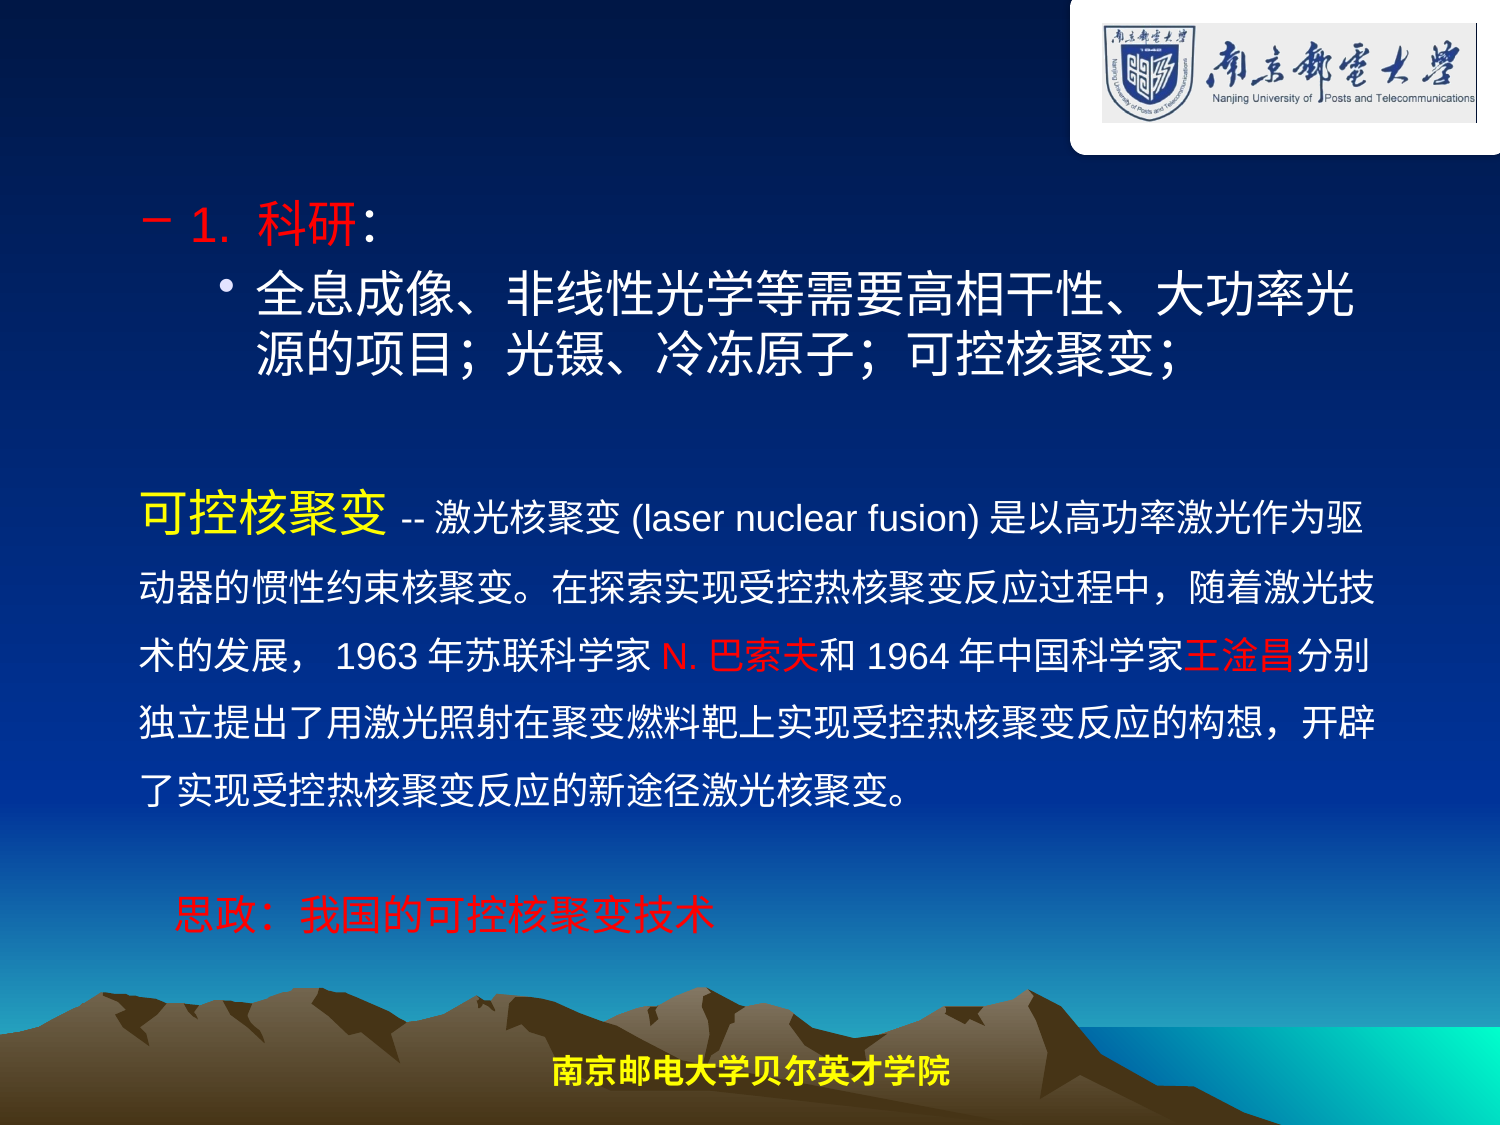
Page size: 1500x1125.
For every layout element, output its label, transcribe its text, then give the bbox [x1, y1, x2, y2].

picture [1102, 23, 1477, 123]
slide_number [1074, 1024, 1426, 1101]
slide_number [74, 1024, 426, 1101]
list 1. 科研： 全息成像、非线性光学等需要高相干性、大功率光源的项目；光镊、冷冻原子；可控核聚变； [52, 184, 1404, 442]
footer 南京邮电大学贝尔英才学院 [513, 1022, 989, 1099]
text_box 思政：我国的可控核聚变技术 [159, 881, 732, 947]
text_box 可控核聚变--激光核聚变(laser nuclear fusion)是以高功率激光作为驱动器的惯性约束核聚变。在探索实现受控热核聚变反应过程中，随着激光技术的发展，1963年苏联科学家N.巴索夫和1964年中国科学家王淦昌分别独立提出了用激光照射在聚变燃料靶上实现受控热核聚变反应的构想，开辟了实现受控热核聚变反应的新途径激光核聚变。 [123, 444, 1415, 820]
